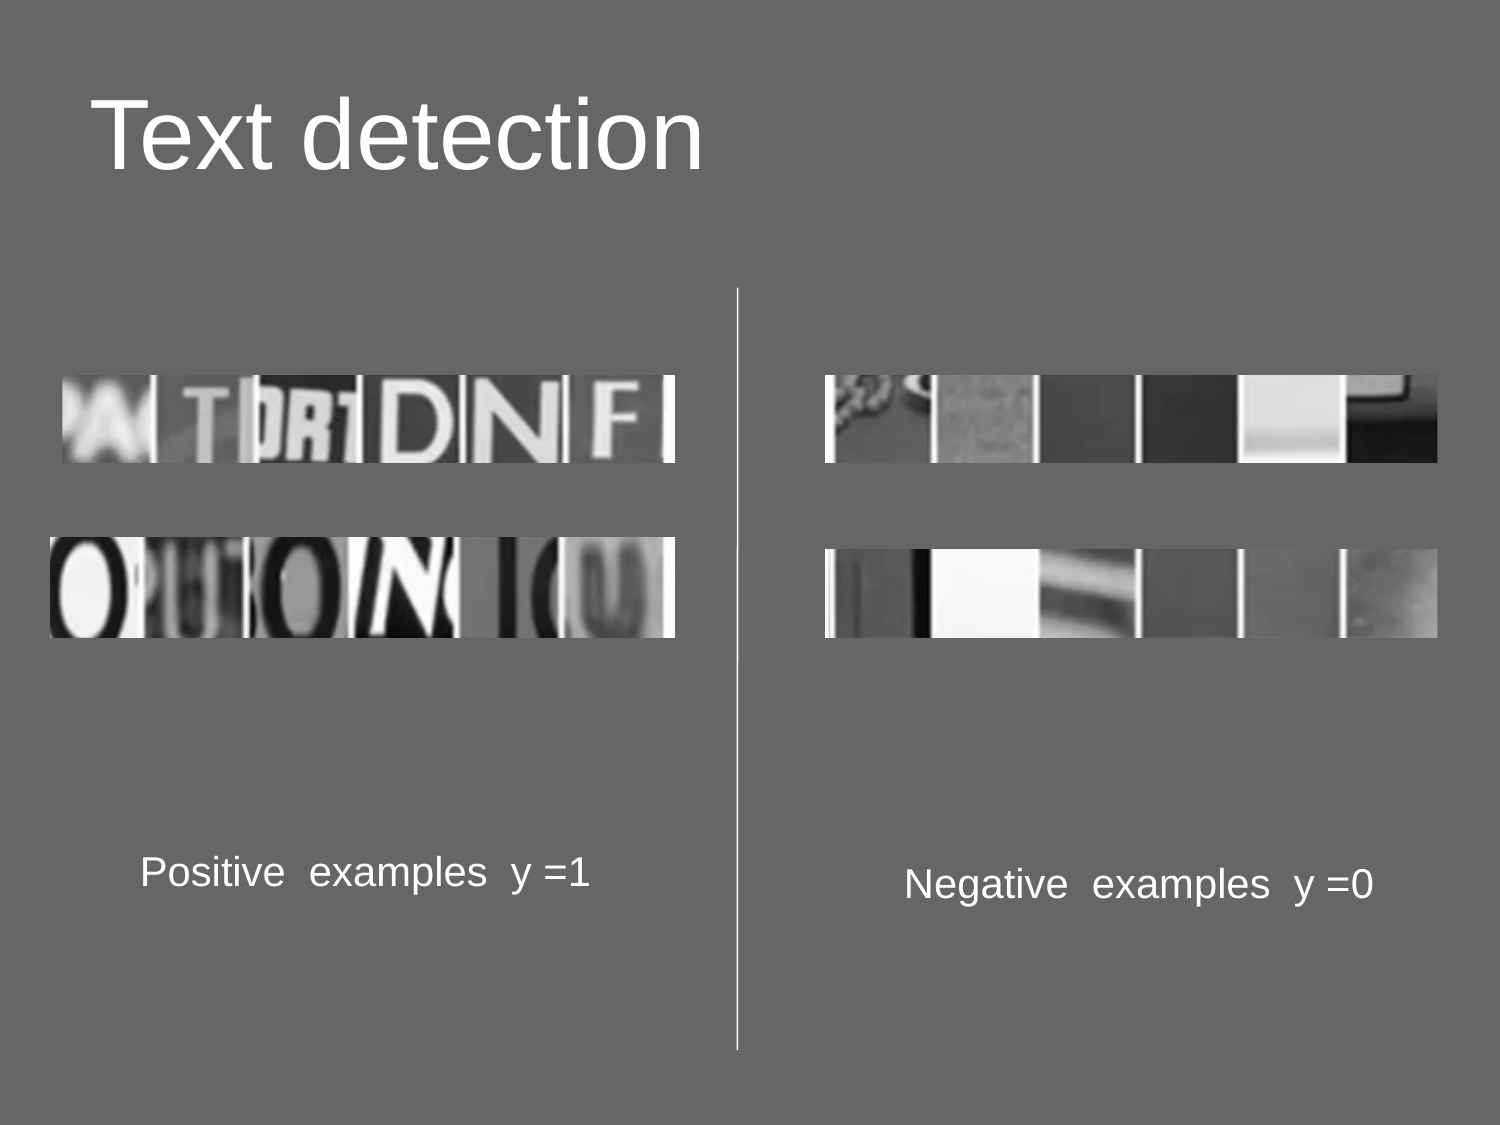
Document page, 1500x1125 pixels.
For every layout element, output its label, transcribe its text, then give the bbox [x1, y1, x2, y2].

text_box Text detection [75, 62, 1388, 198]
picture [824, 374, 1438, 463]
picture [62, 374, 676, 463]
picture [824, 549, 1438, 638]
text_box Positive examples y =1 [124, 837, 663, 903]
picture [49, 537, 676, 638]
text_box Negative examples y =0 [889, 849, 1390, 915]
